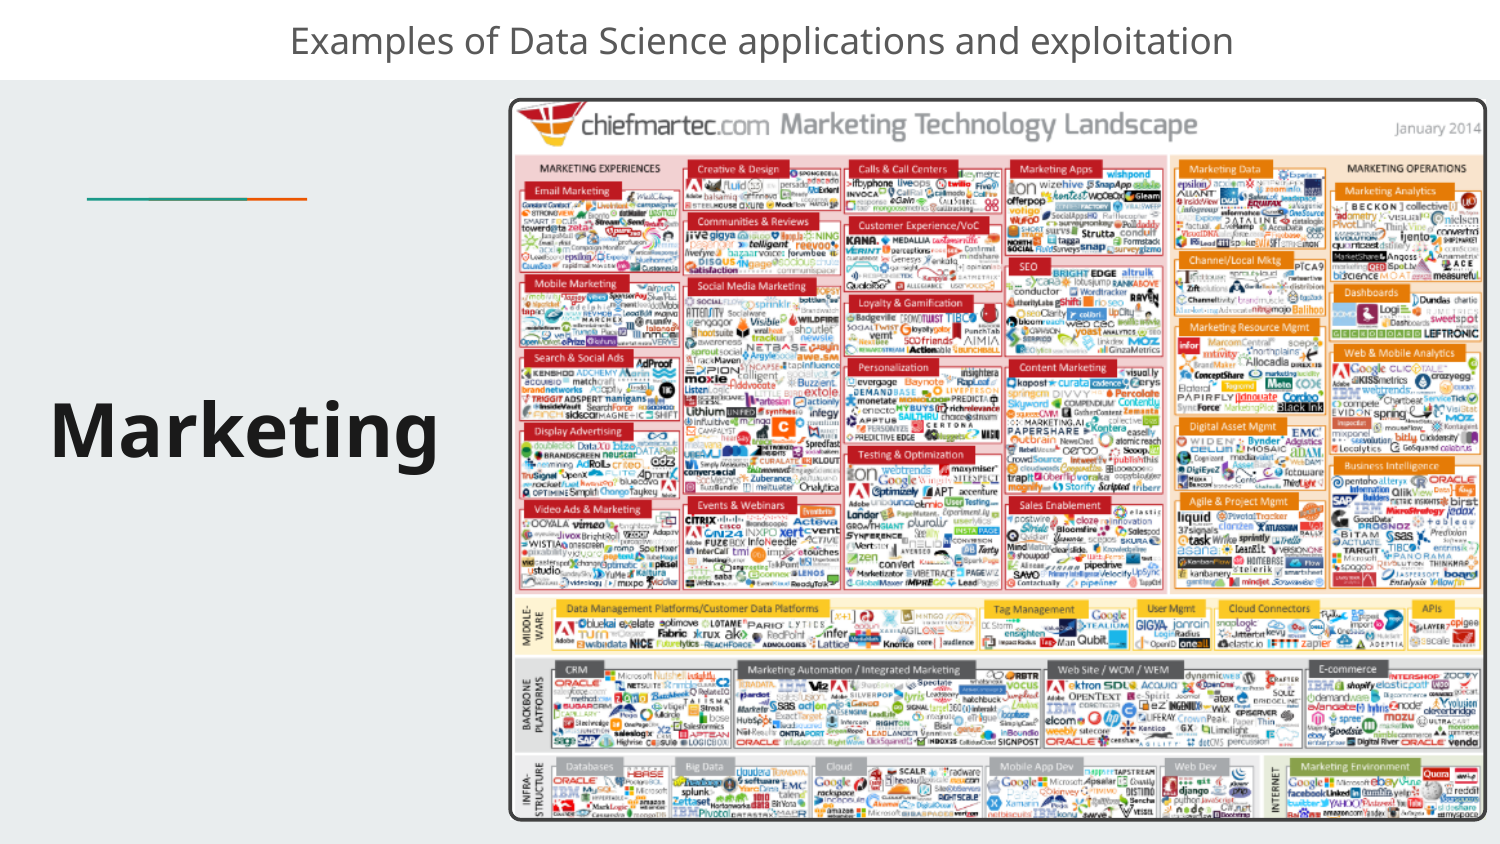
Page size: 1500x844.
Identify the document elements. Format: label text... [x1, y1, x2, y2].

title Marketing [33, 362, 504, 578]
text_box Examples of Data Science applications and exploitation [253, 0, 1272, 81]
picture [510, 99, 1486, 820]
